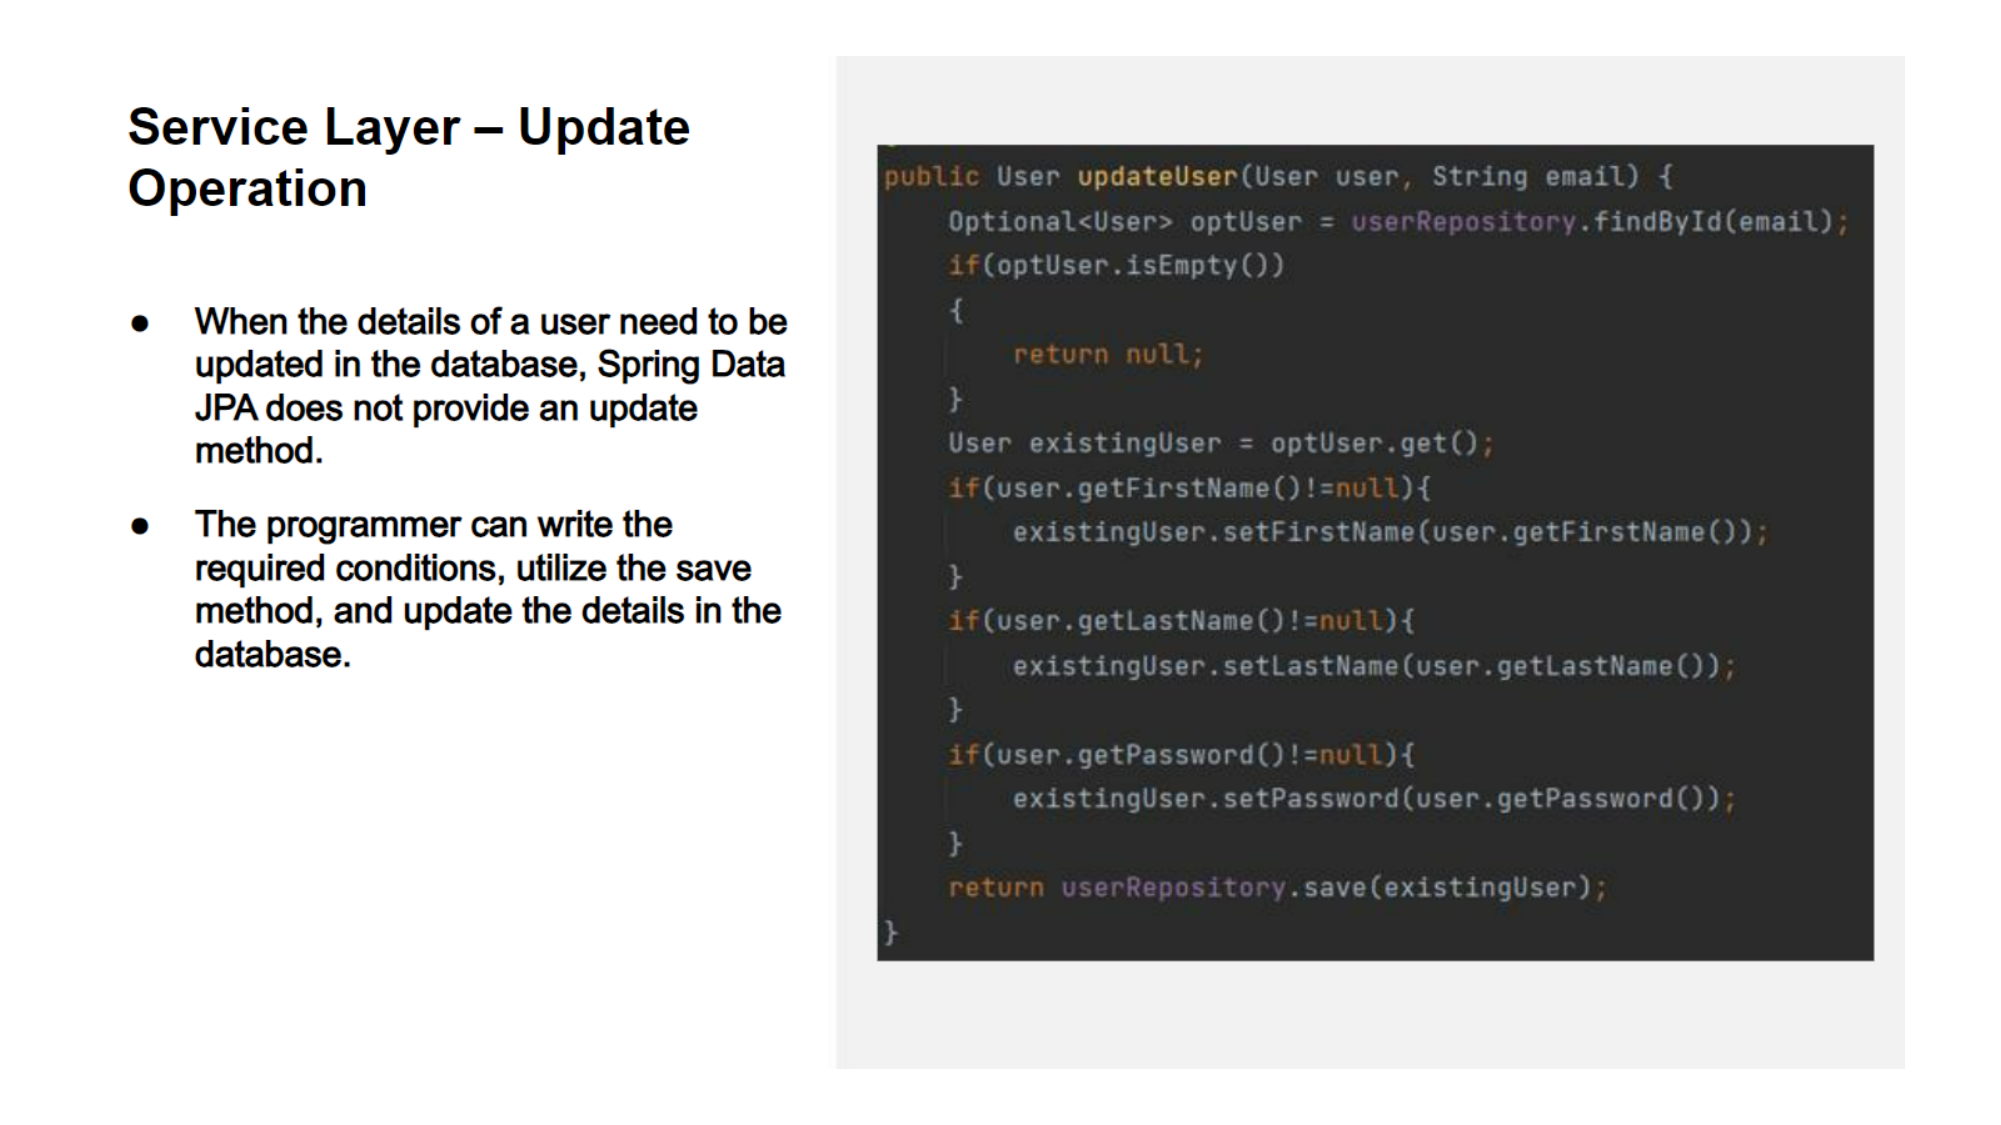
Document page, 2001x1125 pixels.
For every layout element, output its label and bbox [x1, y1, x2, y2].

picture [95, 56, 1905, 1069]
